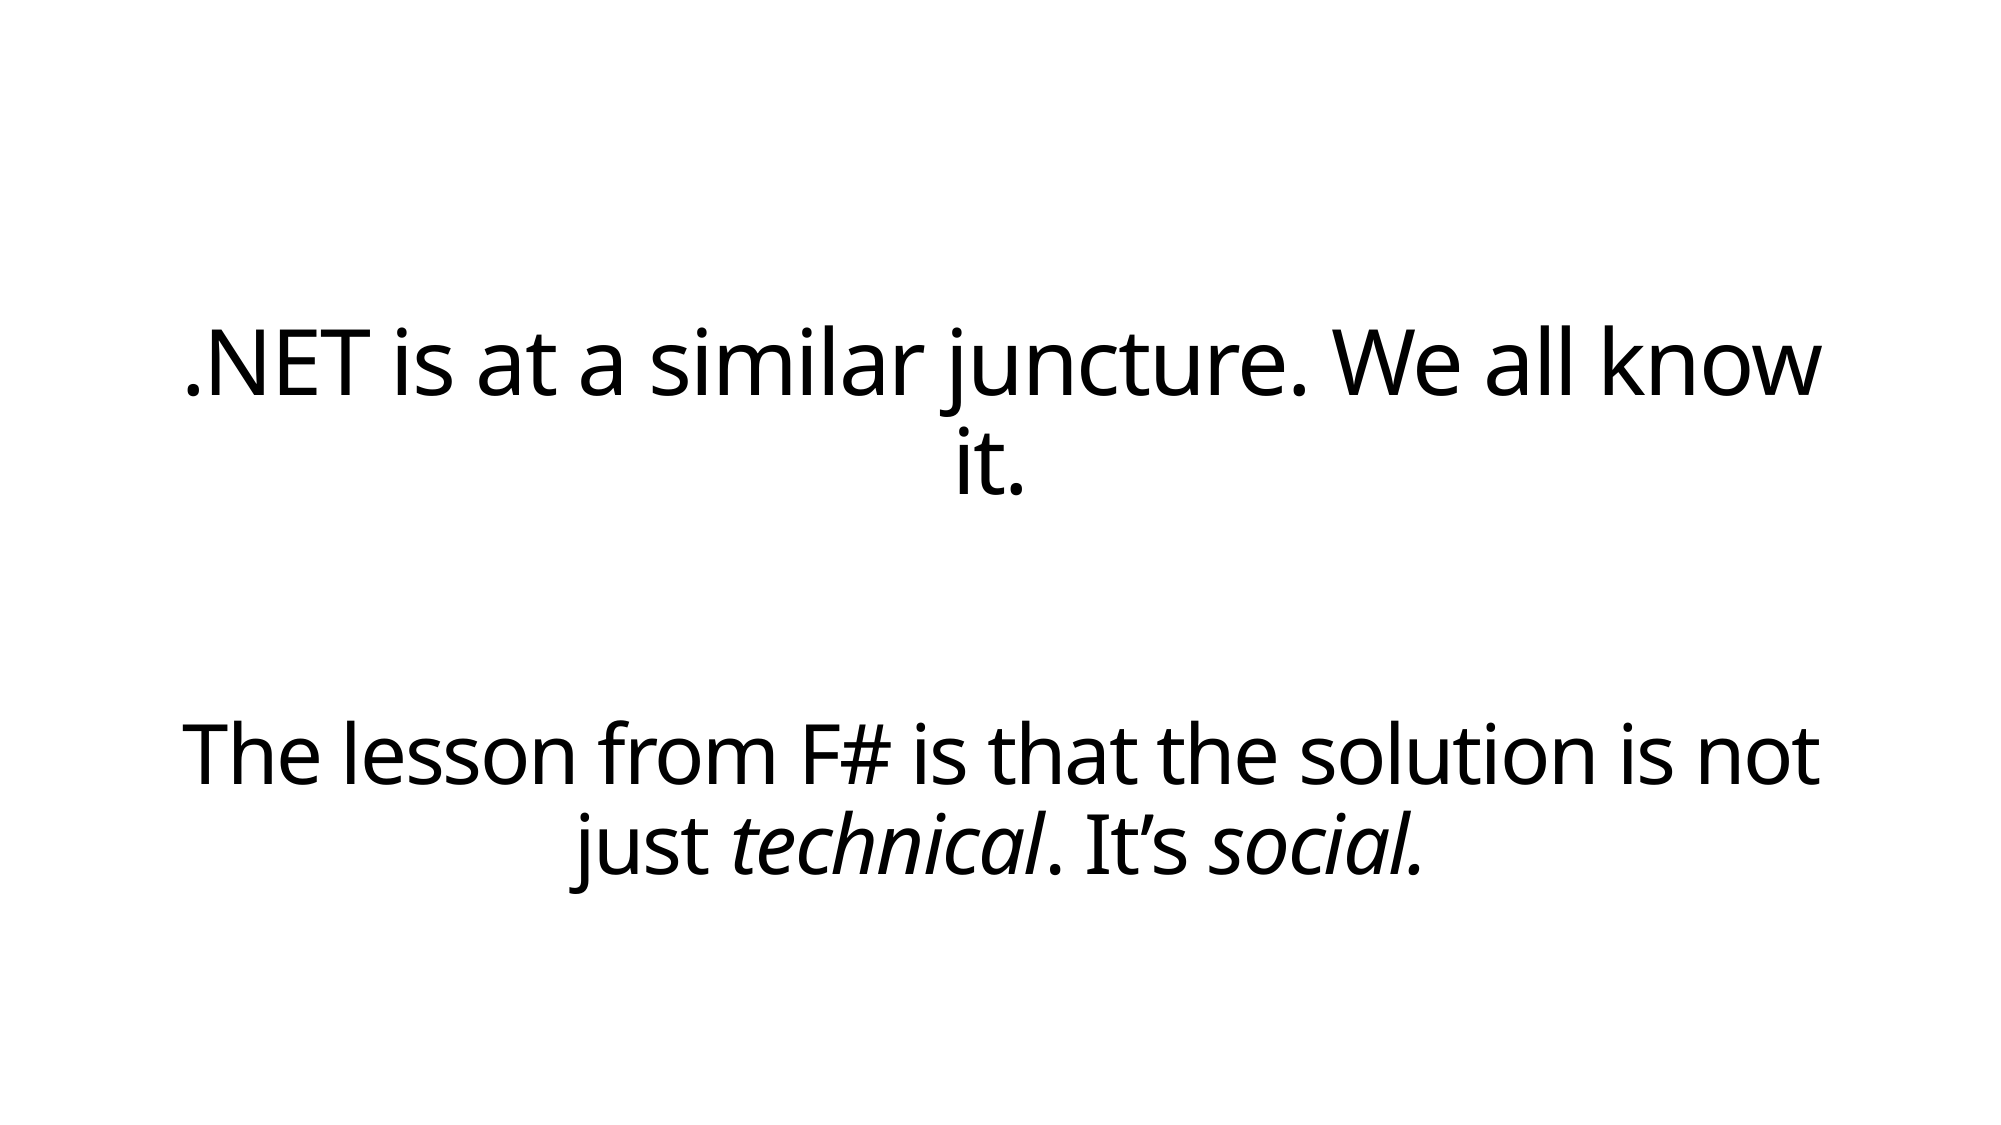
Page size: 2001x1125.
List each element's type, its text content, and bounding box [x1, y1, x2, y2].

title .NET is at a similar juncture. We all know it. The lesson from F# is that the solution is not just technical. It’s social. [145, 316, 1858, 799]
